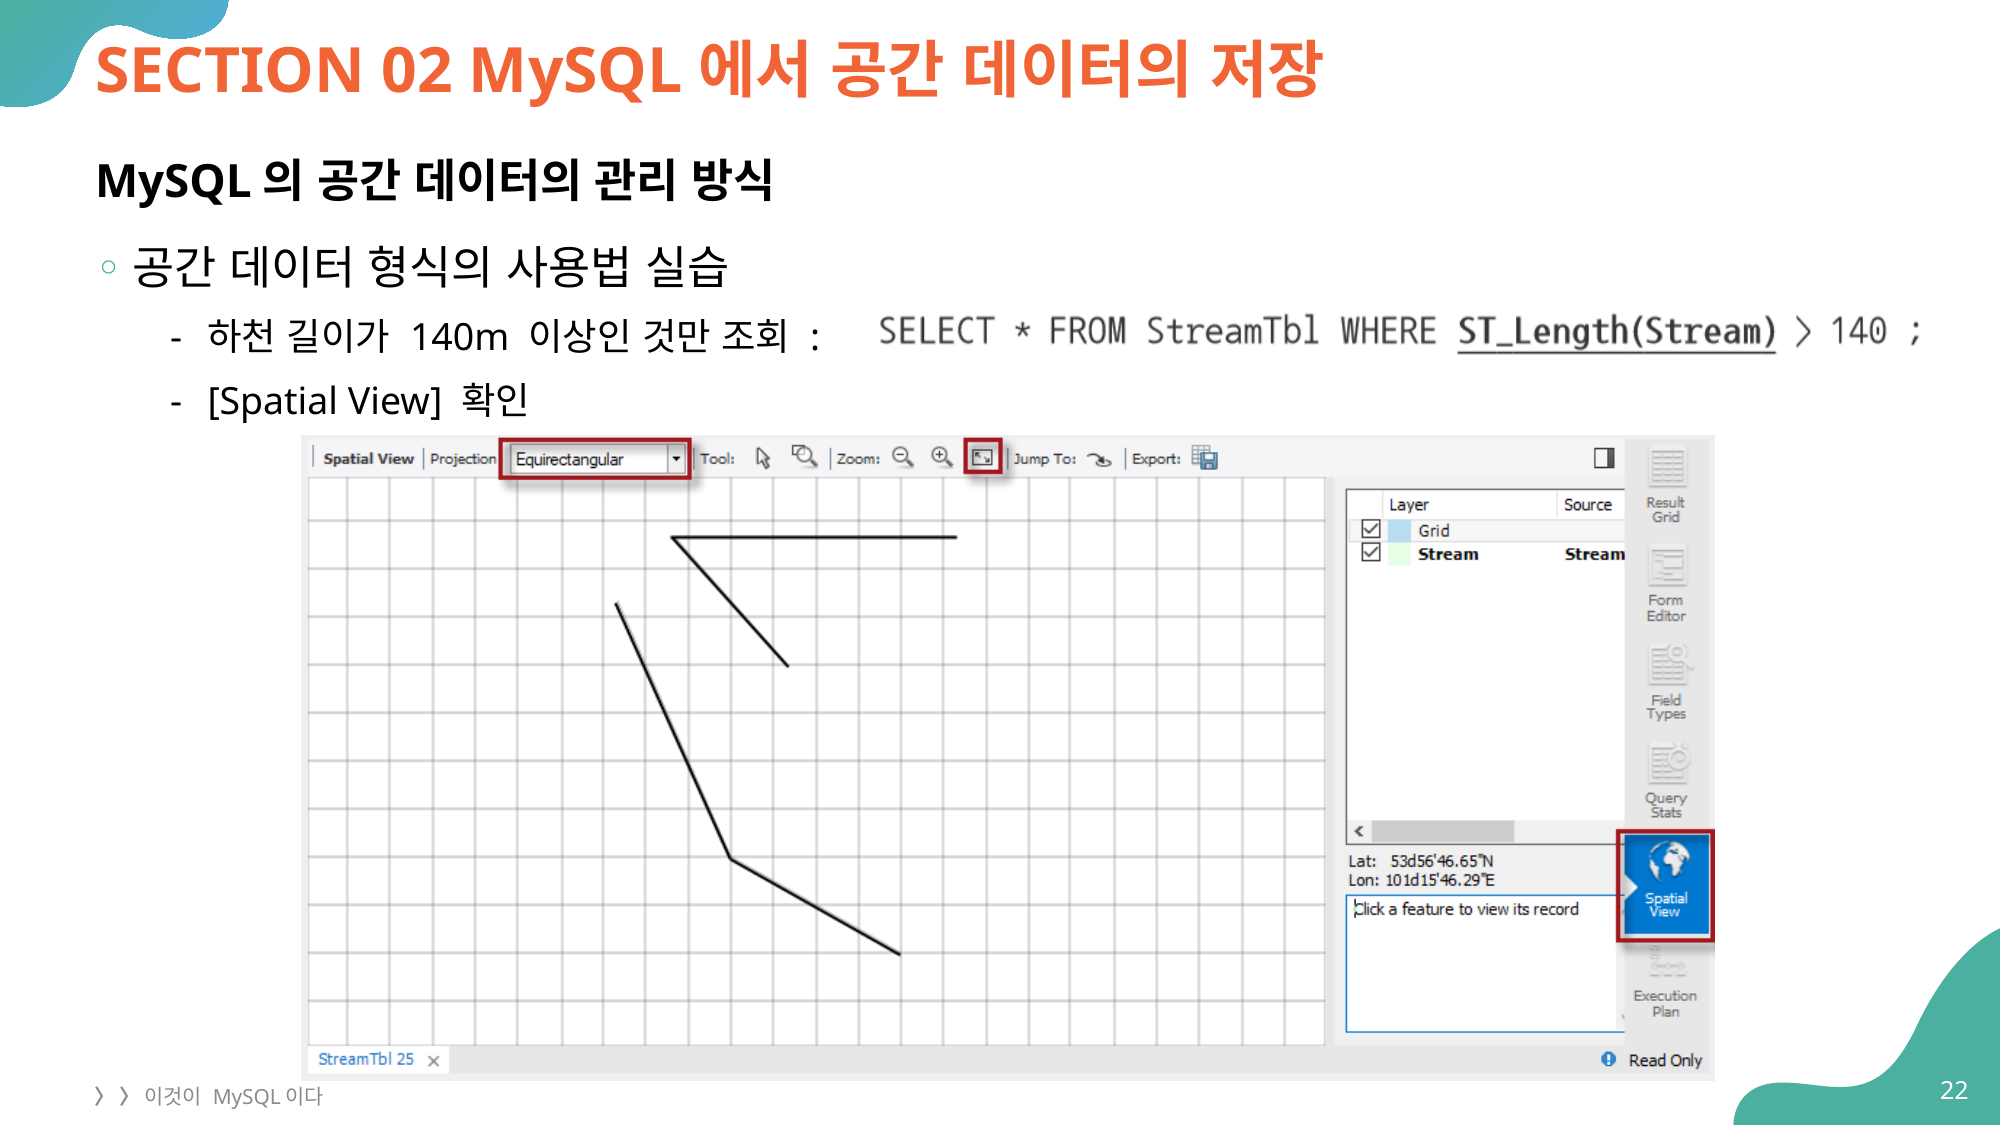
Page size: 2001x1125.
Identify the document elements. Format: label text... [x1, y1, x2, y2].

slide_number 22 [1917, 1061, 1984, 1122]
footer 〉 〉 이것이 MySQL이다 [79, 1078, 755, 1114]
picture [873, 309, 1928, 357]
title SECTION 02 MySQL에서 공간 데이터의 저장 [79, 17, 1931, 128]
list MySQL의 공간 데이터의 관리 방식 공간 데이터 형식의 사용법 실습 하천 길이가 140m 이상인 것만 조회 : [Spatial View] 확인 [79, 133, 1931, 1062]
picture [301, 435, 1715, 1081]
